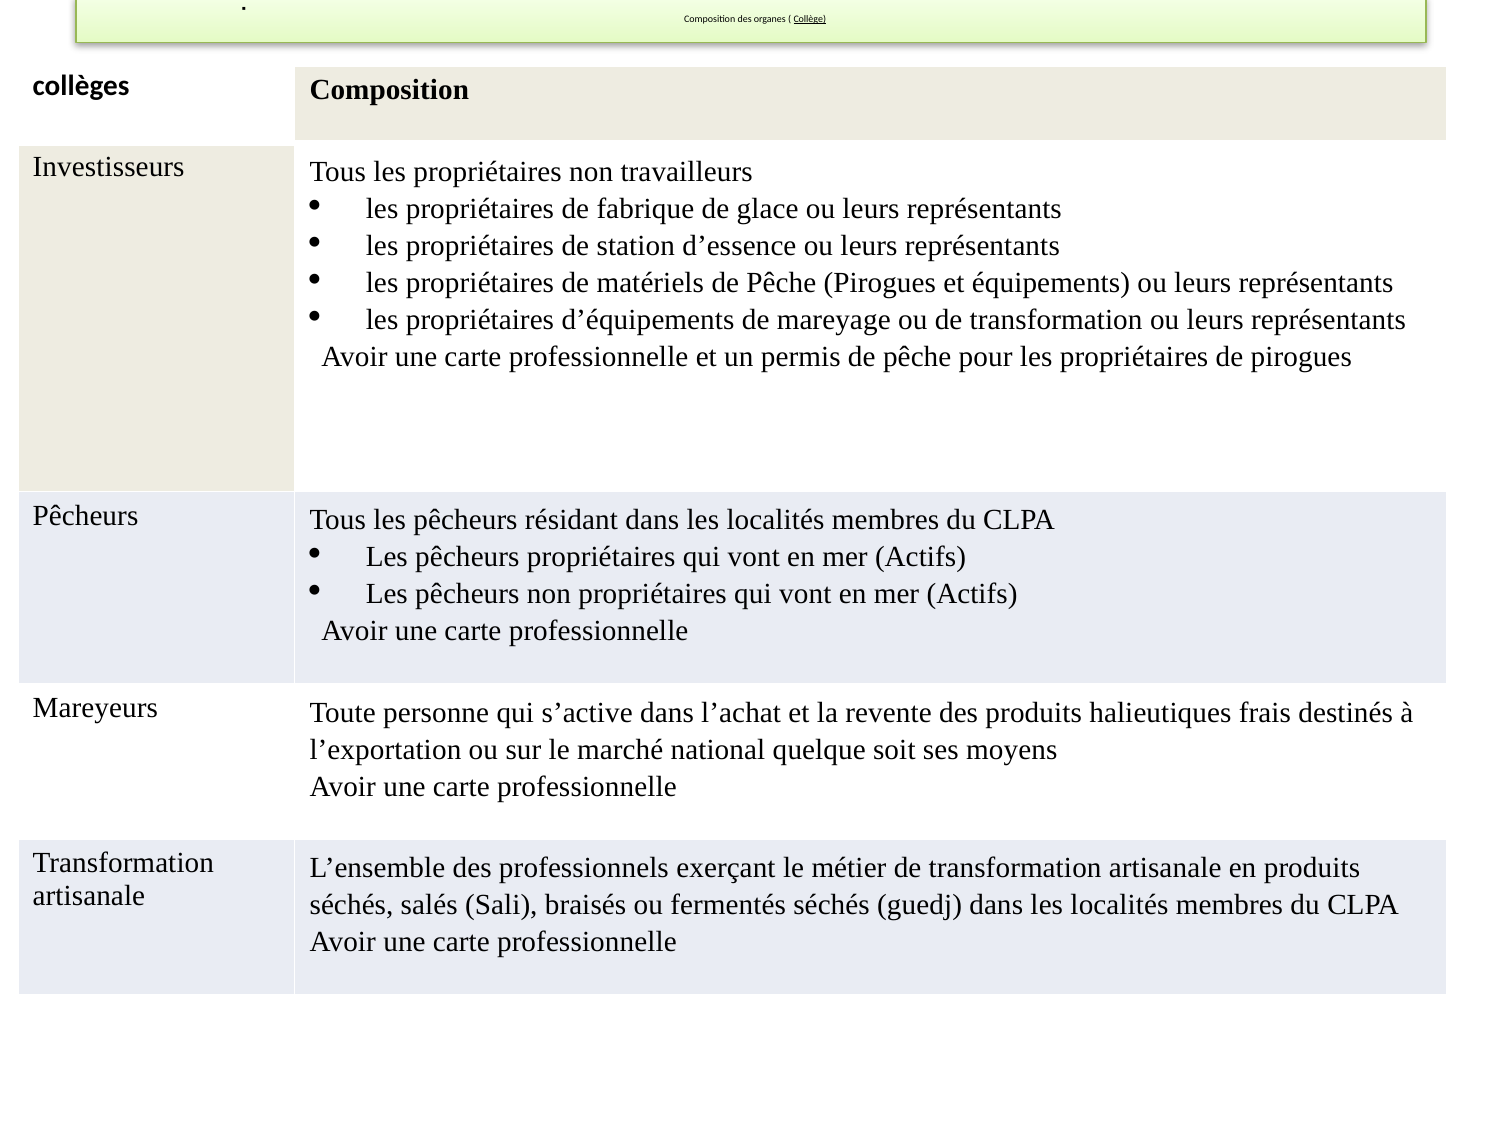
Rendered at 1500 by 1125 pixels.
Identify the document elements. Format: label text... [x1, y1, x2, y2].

table_cell Mareyeurs [19, 685, 294, 838]
table_cell Tous les propriétaires non travailleurs les propriétaires de fabrique de glace ou leurs représentants les propriétaires de station d’essence ou leurs représentants les propriétaires de matériels de Pêche (Pirogues et équipements) ou leurs représentants les propriétaires d’équipements de mareyage ou de transformation ou leurs représentants Avoir une carte professionnelle et un permis de pêche pour les propriétaires de pirogues [295, 146, 1446, 491]
table_cell Investisseurs [19, 146, 294, 491]
title Composition des organes ( Collège) [75, 0, 1427, 43]
table_header Composition [295, 67, 1446, 140]
table_cell Toute personne qui s’active dans l’achat et la revente des produits halieutiques frais destinés à l’exportation ou sur le marché national quelque soit ses moyens Avoir une carte professionnelle [295, 685, 1446, 838]
table_cell Tous les pêcheurs résidant dans les localités membres du CLPA Les pêcheurs propriétaires qui vont en mer (Actifs) Les pêcheurs non propriétaires qui vont en mer (Actifs) Avoir une carte professionnelle [295, 492, 1446, 683]
table_header collèges [19, 67, 294, 140]
table_cell Pêcheurs [19, 492, 294, 683]
table_cell L’ensemble des professionnels exerçant le métier de transformation artisanale en produits séchés, salés (Sali), braisés ou fermentés séchés (guedj) dans les localités membres du CLPA Avoir une carte professionnelle [295, 840, 1446, 994]
table_cell Transformation artisanale [19, 840, 294, 994]
